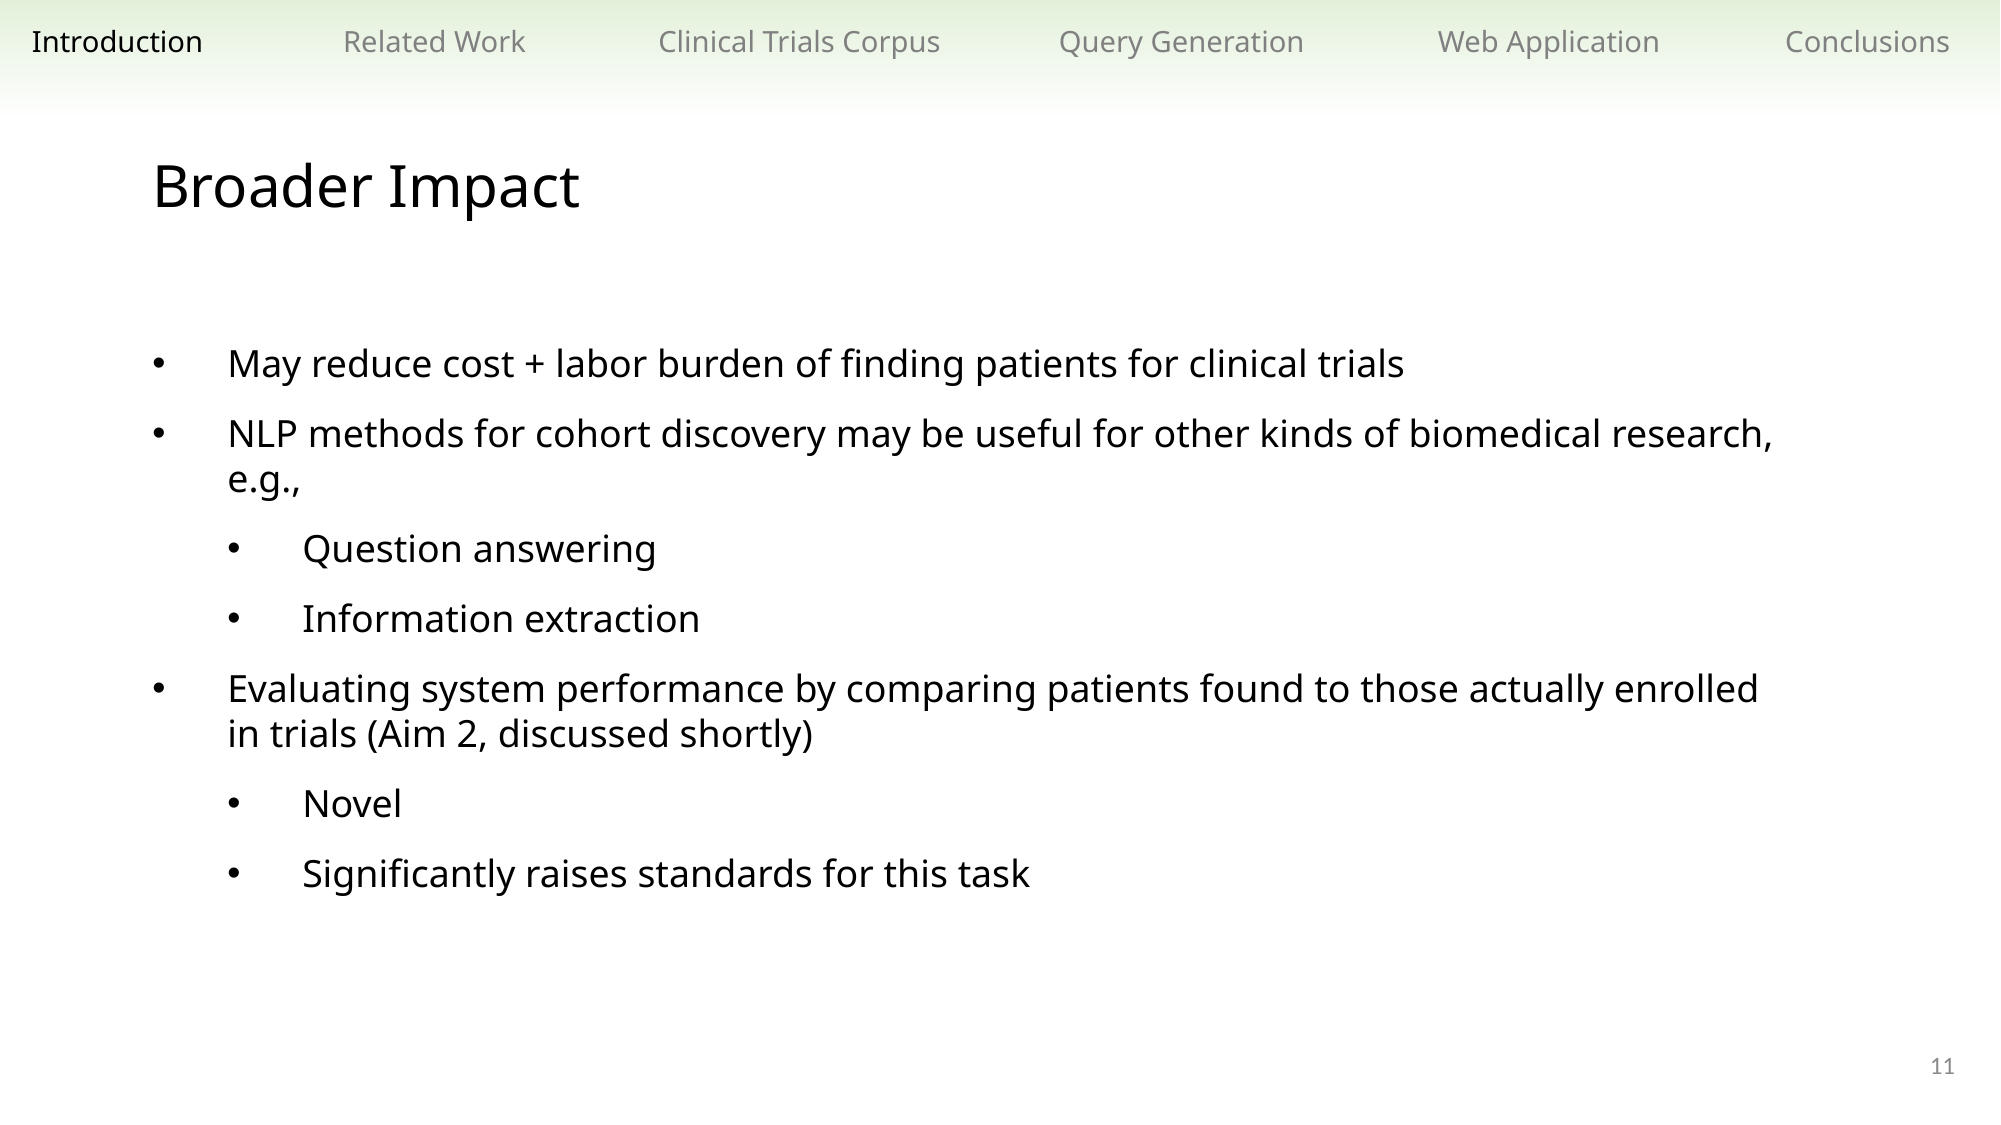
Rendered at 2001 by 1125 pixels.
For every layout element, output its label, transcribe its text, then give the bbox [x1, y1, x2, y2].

text_box Broader Impact [137, 141, 619, 227]
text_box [24, 15, 1963, 67]
text_box May reduce cost + labor burden of finding patients for clinical trials NLP methods for cohort discovery may be useful for other kinds of biomedical research, e.g., Question answering Information extraction Evaluating system performance by comparing patients found to those actually enrolled in trials (Aim 2, discussed shortly) Novel Significantly raises standards for this task [137, 332, 1806, 903]
slide_number 11 [1520, 1035, 1971, 1096]
